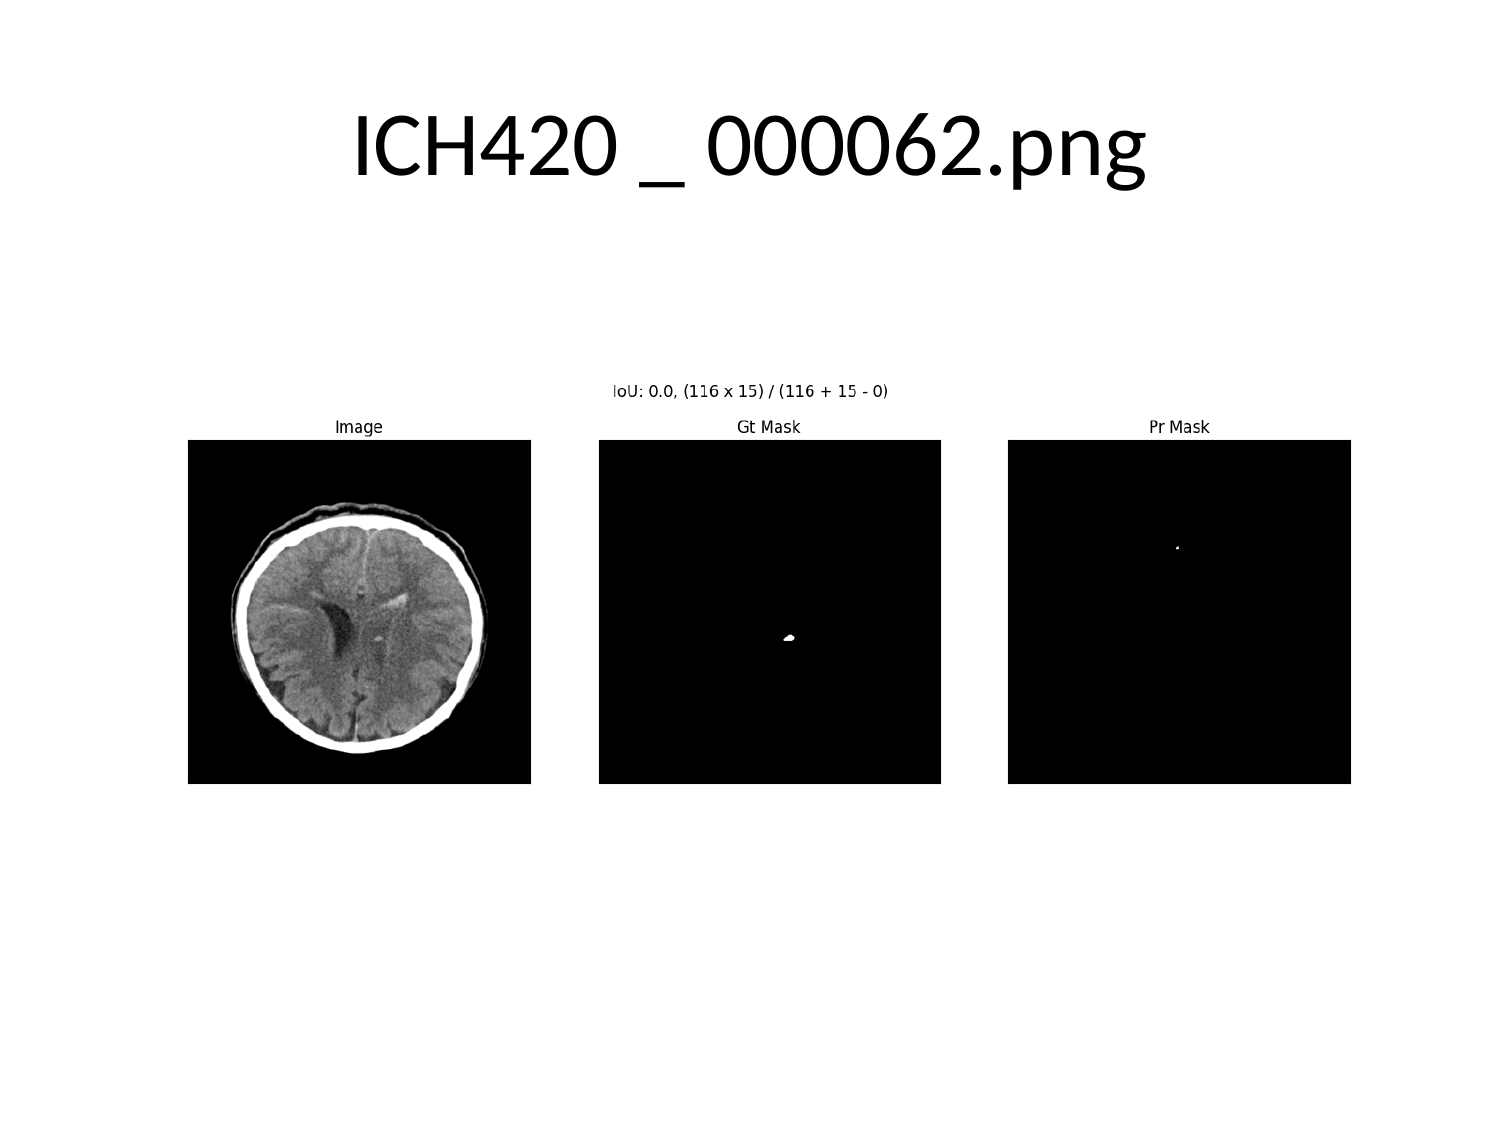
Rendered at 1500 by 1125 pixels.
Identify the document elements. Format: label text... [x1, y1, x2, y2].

picture [0, 374, 1500, 844]
title ICH420 _ 000062.png [75, 45, 1425, 233]
